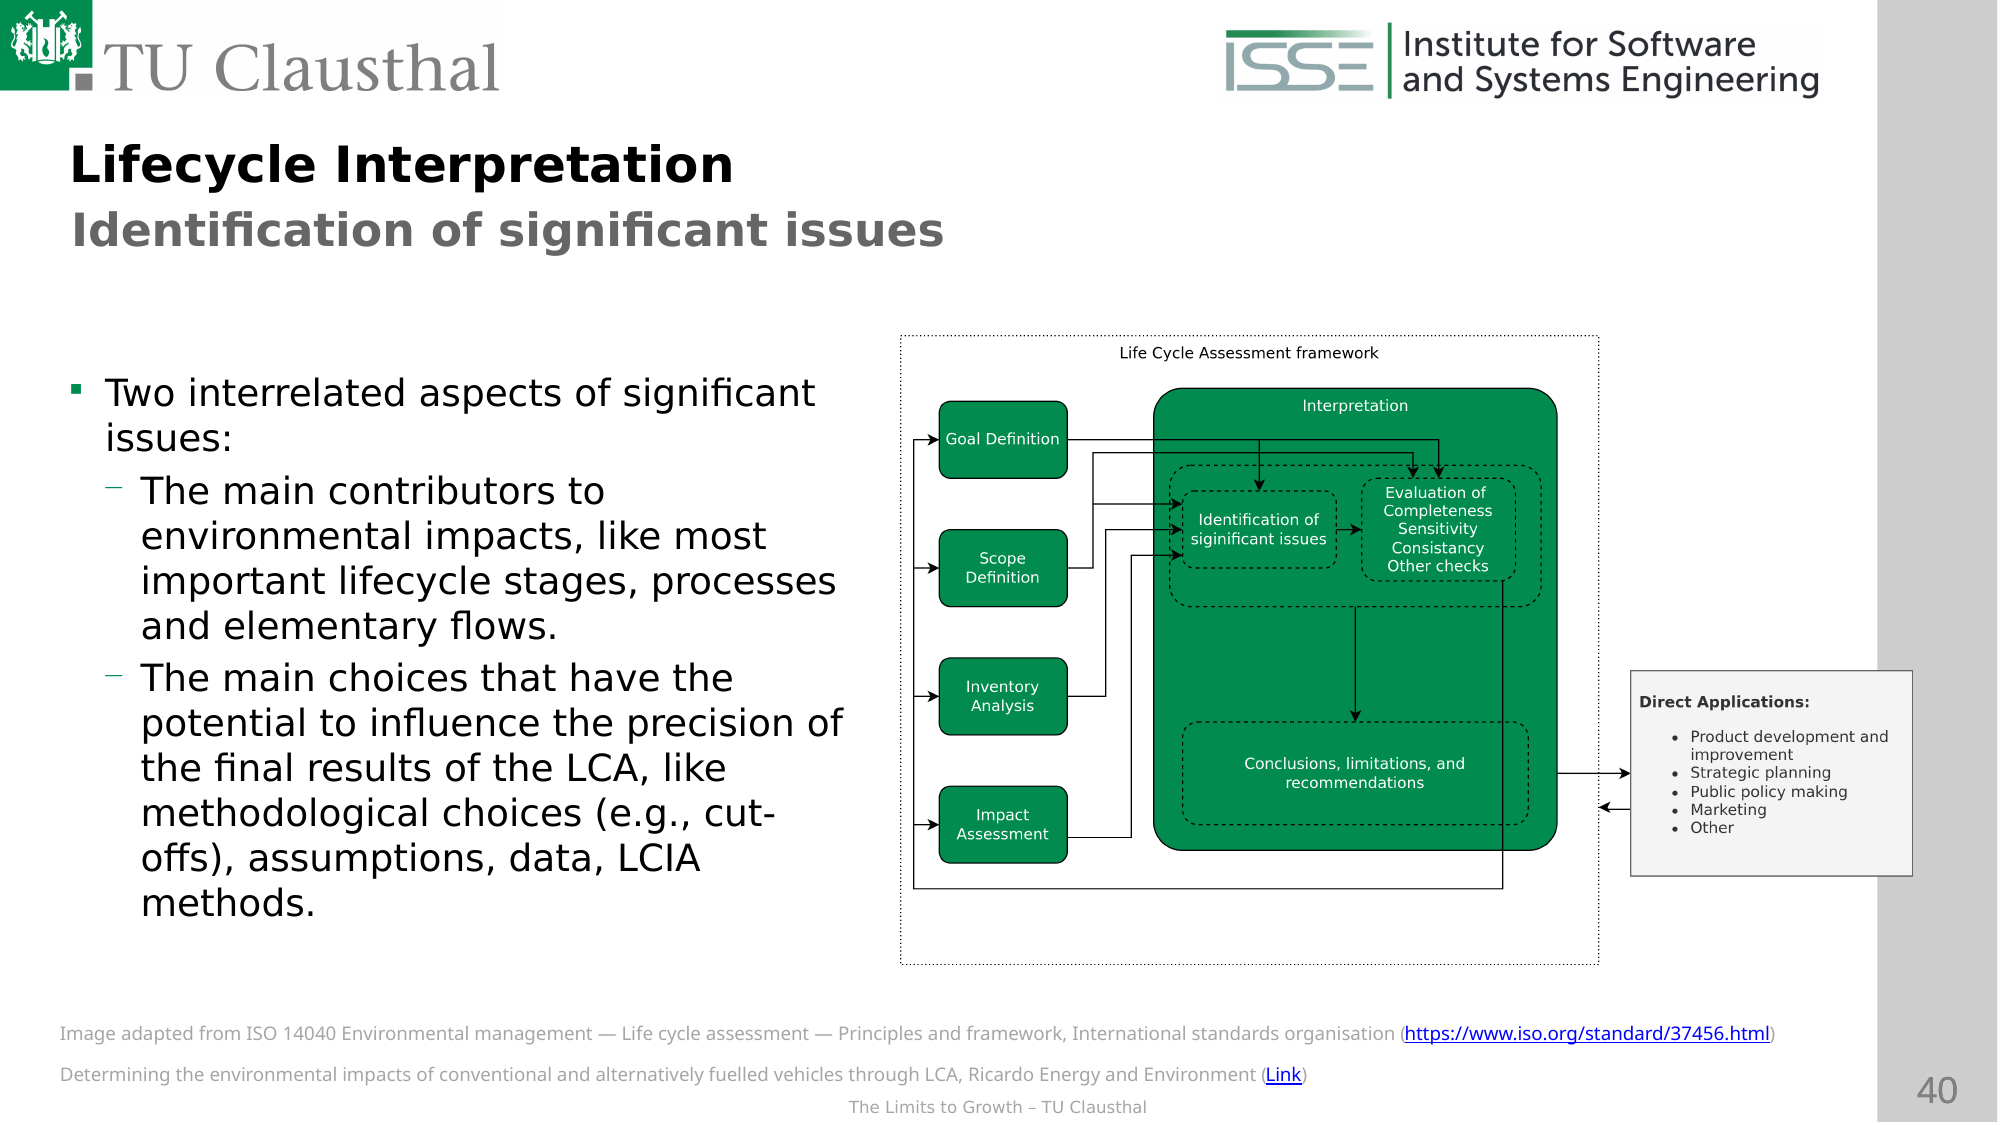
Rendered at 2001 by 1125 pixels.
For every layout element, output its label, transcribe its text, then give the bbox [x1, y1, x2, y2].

text_box Two interrelated aspects of significant issues: The main contributors to environmental impacts, like most important lifecycle stages, processes and elementary flows. The main choices that have the potential to influence the precision of the final results of the LCA, like methodological choices (e.g., cut-offs), assumptions, data, LCIA methods. [55, 208, 867, 1014]
text_box Image adapted from ISO 14040 Environmental management — Life cycle assessment — Principles and framework, International standards organisation (https://www.iso.org/standard/37456.html) [45, 1014, 1837, 1055]
picture [0, 0, 499, 91]
picture [1218, 22, 1824, 105]
text_box Determining the environmental impacts of conventional and alternatively fuelled vehicles through LCA, Ricardo Energy and Environment (Link) [44, 1055, 1875, 1096]
text_box Identification of significant issues [70, 188, 1768, 268]
picture [899, 335, 1913, 965]
text_box Lifecycle Interpretation [55, 125, 1817, 206]
